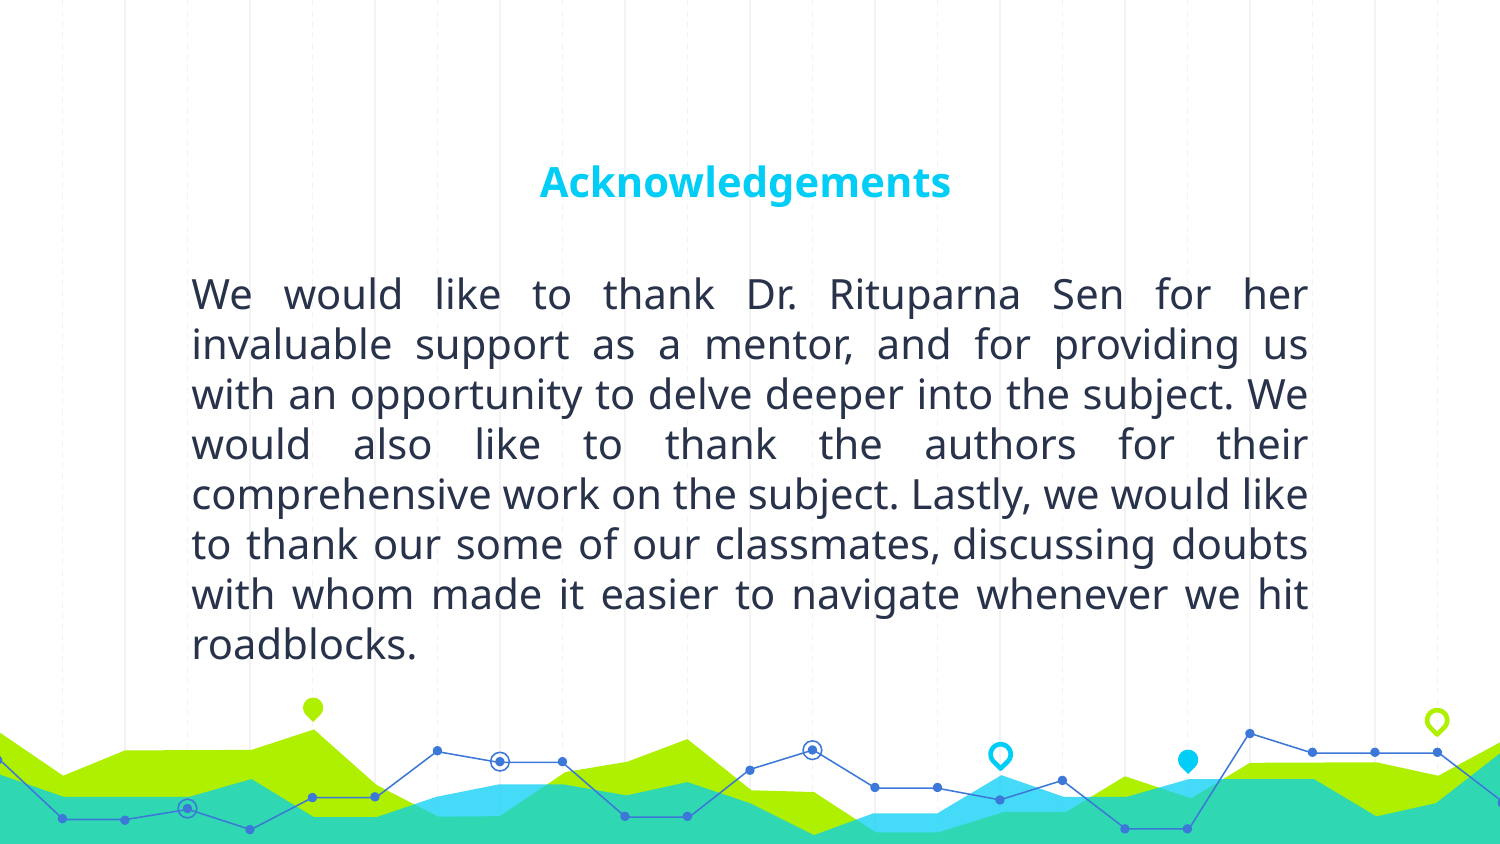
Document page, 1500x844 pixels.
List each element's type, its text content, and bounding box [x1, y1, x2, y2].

list We would like to thank Dr. Rituparna Sen for her invaluable support as a mentor, and for providing us with an opportunity to delve deeper into the subject. We would also like to thank the authors for their comprehensive work on the subject. Lastly, we would like to thank our some of our classmates, discussing doubts with whom made it easier to navigate whenever we hit roadblocks. [176, 252, 1325, 568]
title Acknowledgements [171, 103, 1320, 222]
